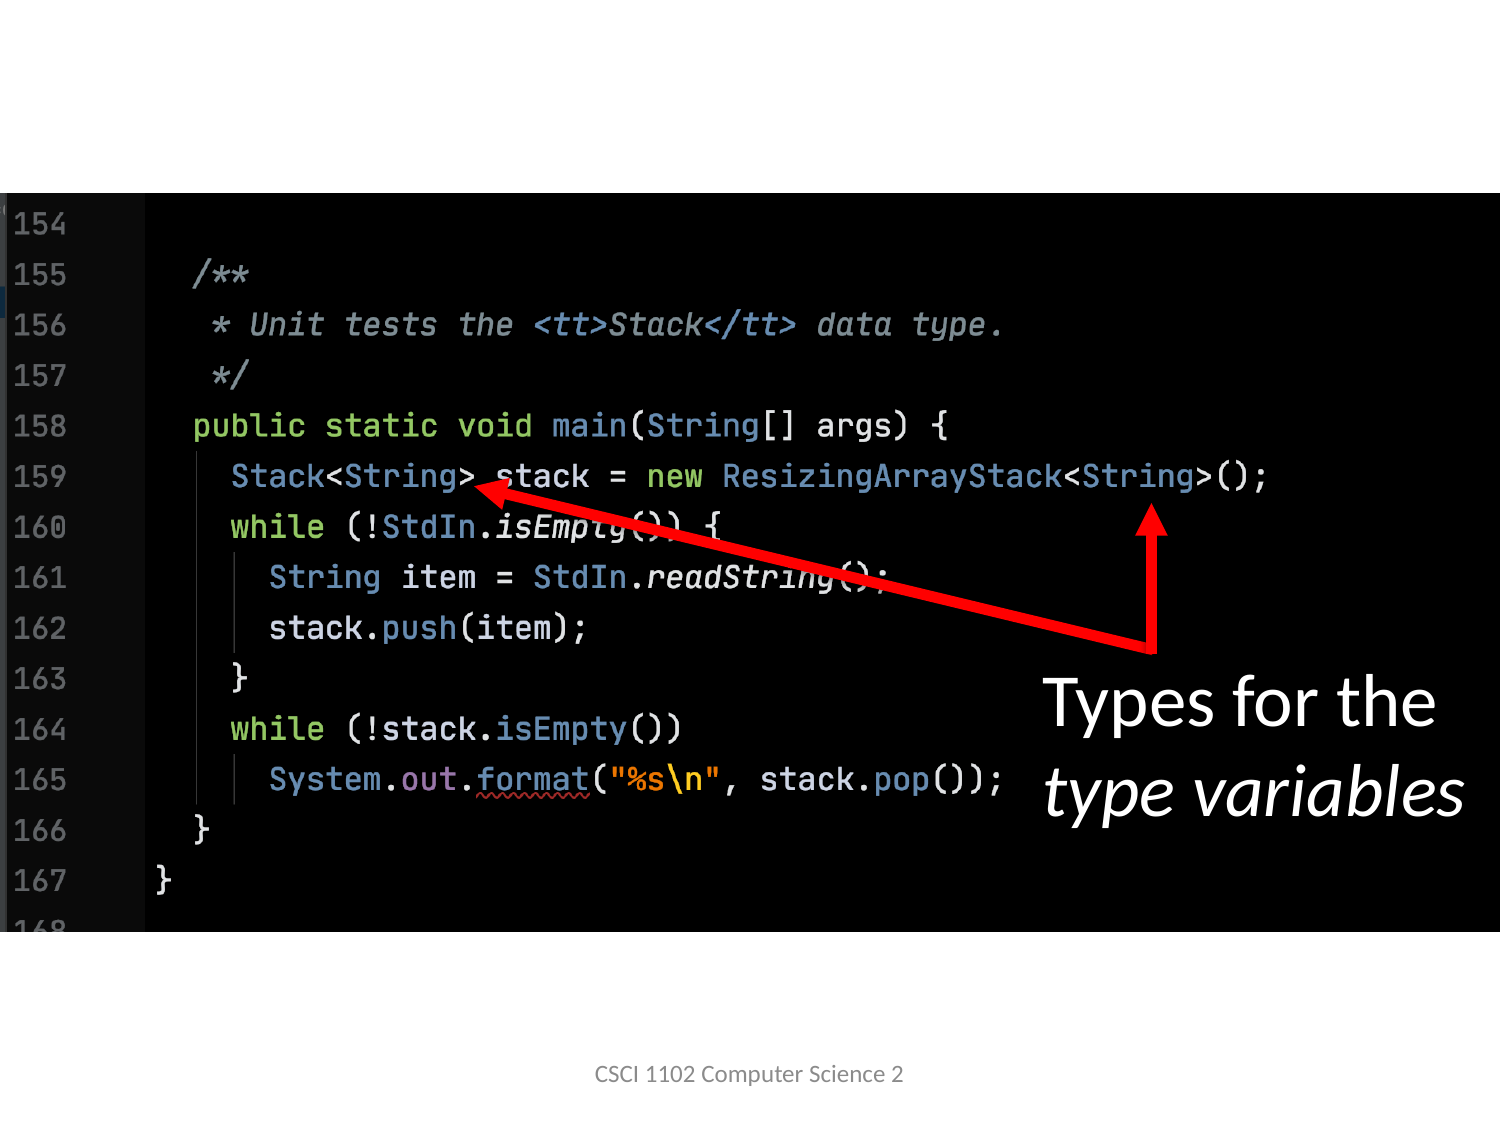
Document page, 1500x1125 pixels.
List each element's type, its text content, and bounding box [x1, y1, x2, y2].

footer CSCI 1102 Computer Science 2 [512, 1042, 988, 1103]
picture [0, 193, 1500, 932]
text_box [473, 485, 1154, 651]
